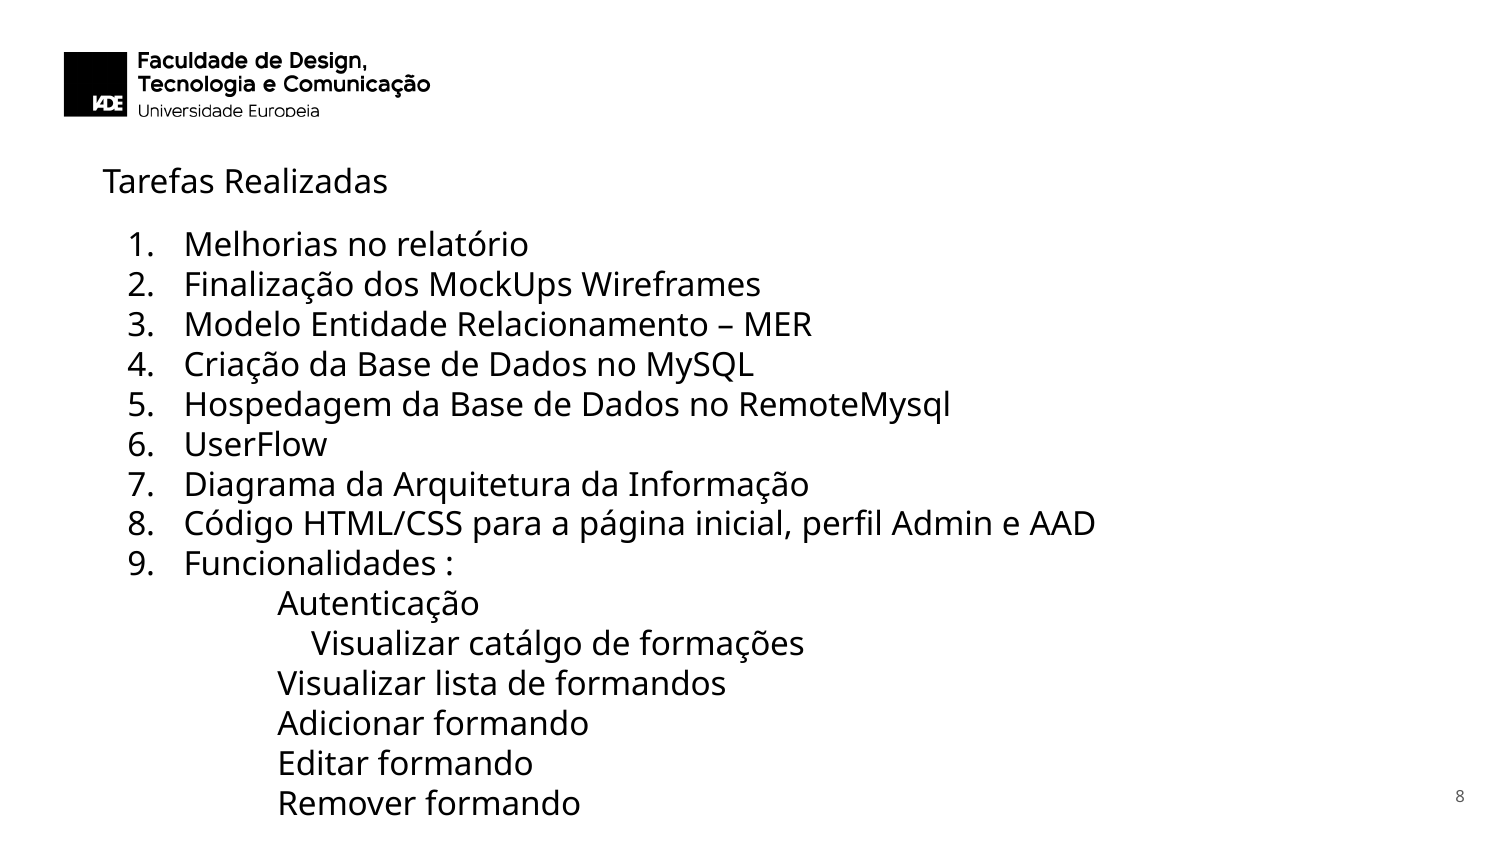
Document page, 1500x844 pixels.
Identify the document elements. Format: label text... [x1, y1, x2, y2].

title Tarefas Realizadas [87, 151, 1413, 216]
text_box Melhorias no relatório Finalização dos MockUps Wireframes Modelo Entidade Relacionamento – MER Criação da Base de Dados no MySQL Hospedagem da Base de Dados no RemoteMysql UserFlow Diagrama da Arquitetura da Informação Código HTML/CSS para a página inicial, perfil Admin e AAD Funcionalidades : Autenticação Visualizar catálgo de formações Visualizar lista de formandos Adicionar formando Editar formando Remover formando [112, 215, 1113, 844]
slide_number 8 [1389, 764, 1480, 830]
picture [63, 51, 433, 117]
